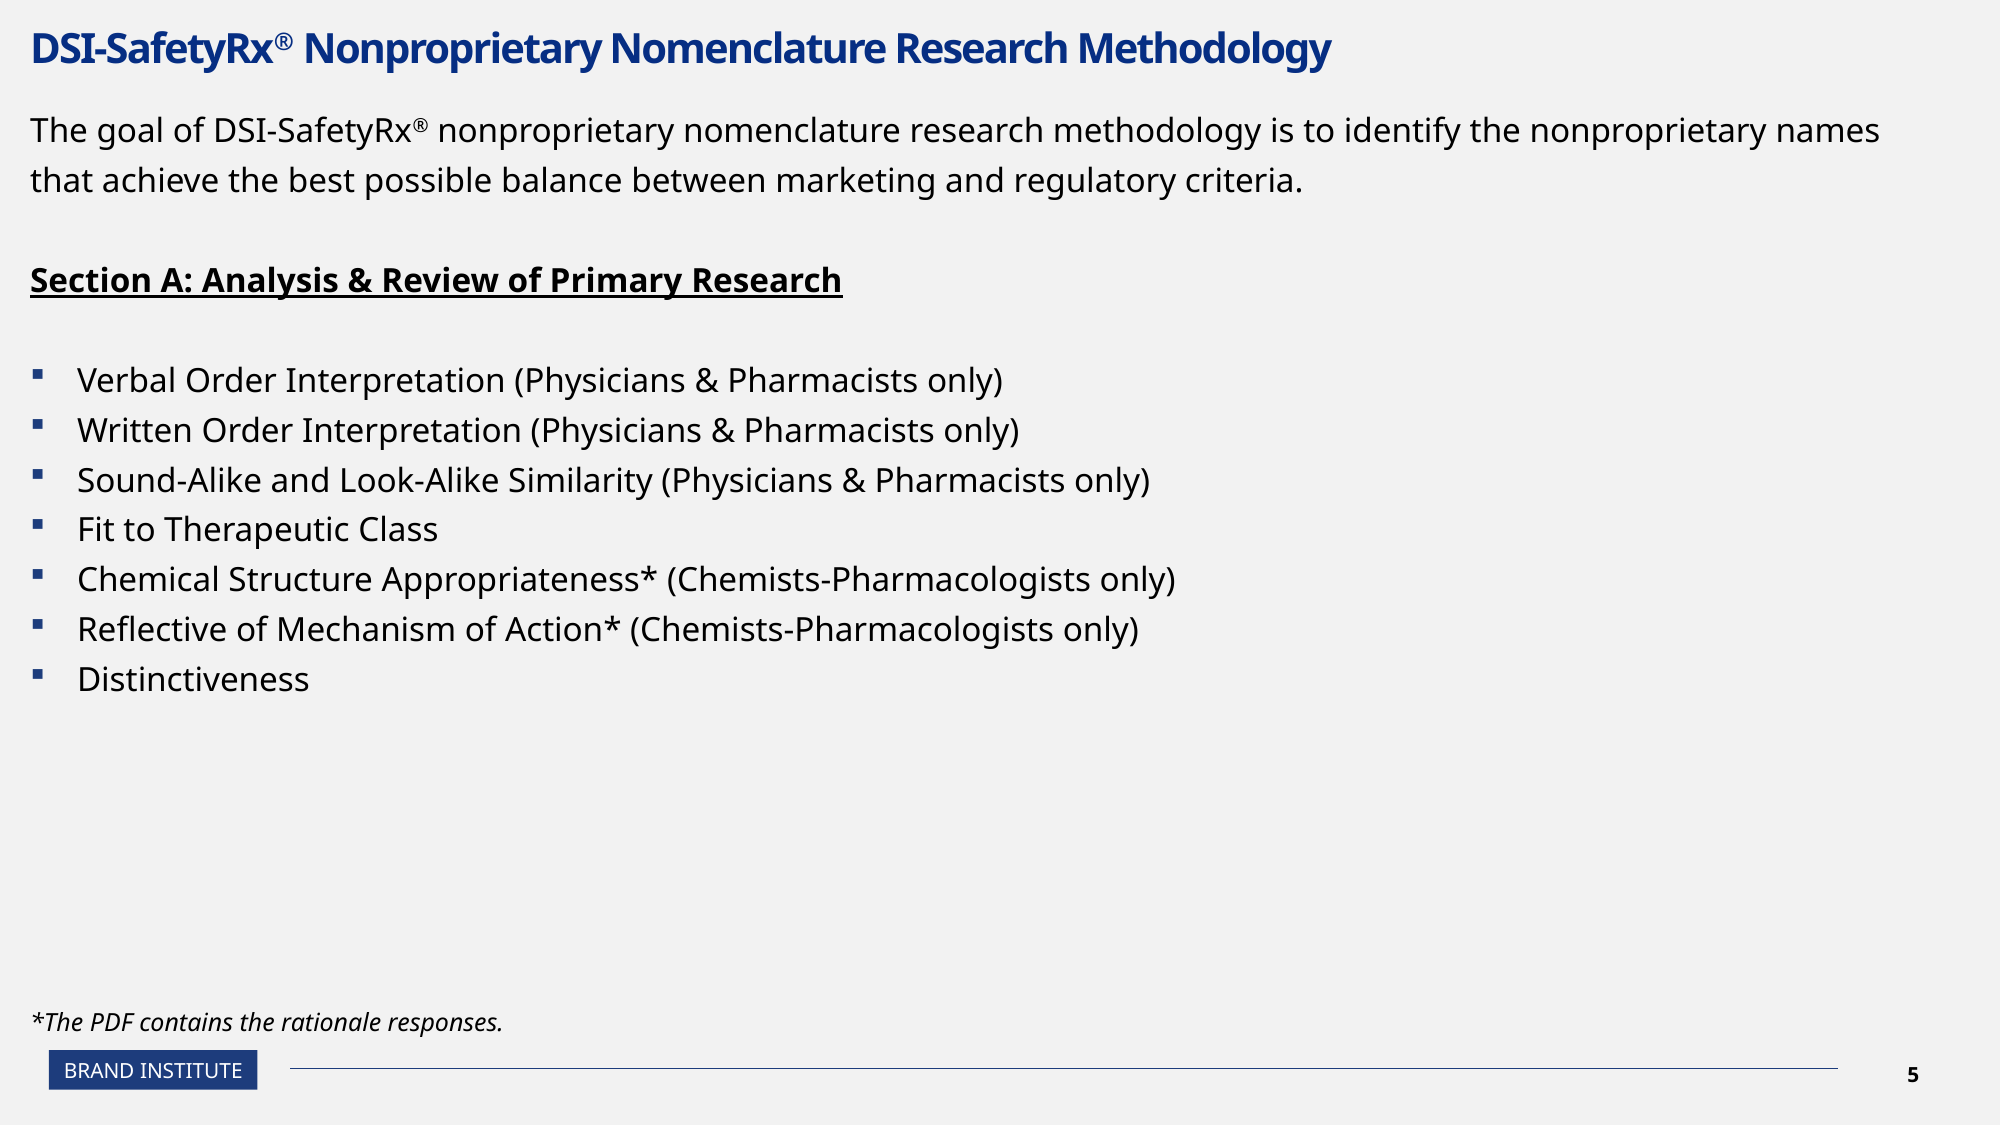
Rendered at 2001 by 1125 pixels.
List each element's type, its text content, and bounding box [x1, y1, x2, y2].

list The goal of DSI-SafetyRx® nonproprietary nomenclature research methodology is to identify the nonproprietary names that achieve the best possible balance between marketing and regulatory criteria. Section A: Analysis & Review of Primary Research Verbal Order Interpretation (Physicians & Pharmacists only) Written Order Interpretation (Physicians & Pharmacists only) Sound-Alike and Look-Alike Similarity (Physicians & Pharmacists only) Fit to Therapeutic Class Chemical Structure Appropriateness* (Chemists-Pharmacologists only) Reflective of Mechanism of Action* (Chemists-Pharmacologists only) Distinctiveness [30, 99, 1954, 702]
title DSI-SafetyRx® Nonproprietary Nomenclature Research Methodology [30, 0, 1954, 73]
text_box *The PDF contains the rationale responses. [30, 998, 630, 1040]
